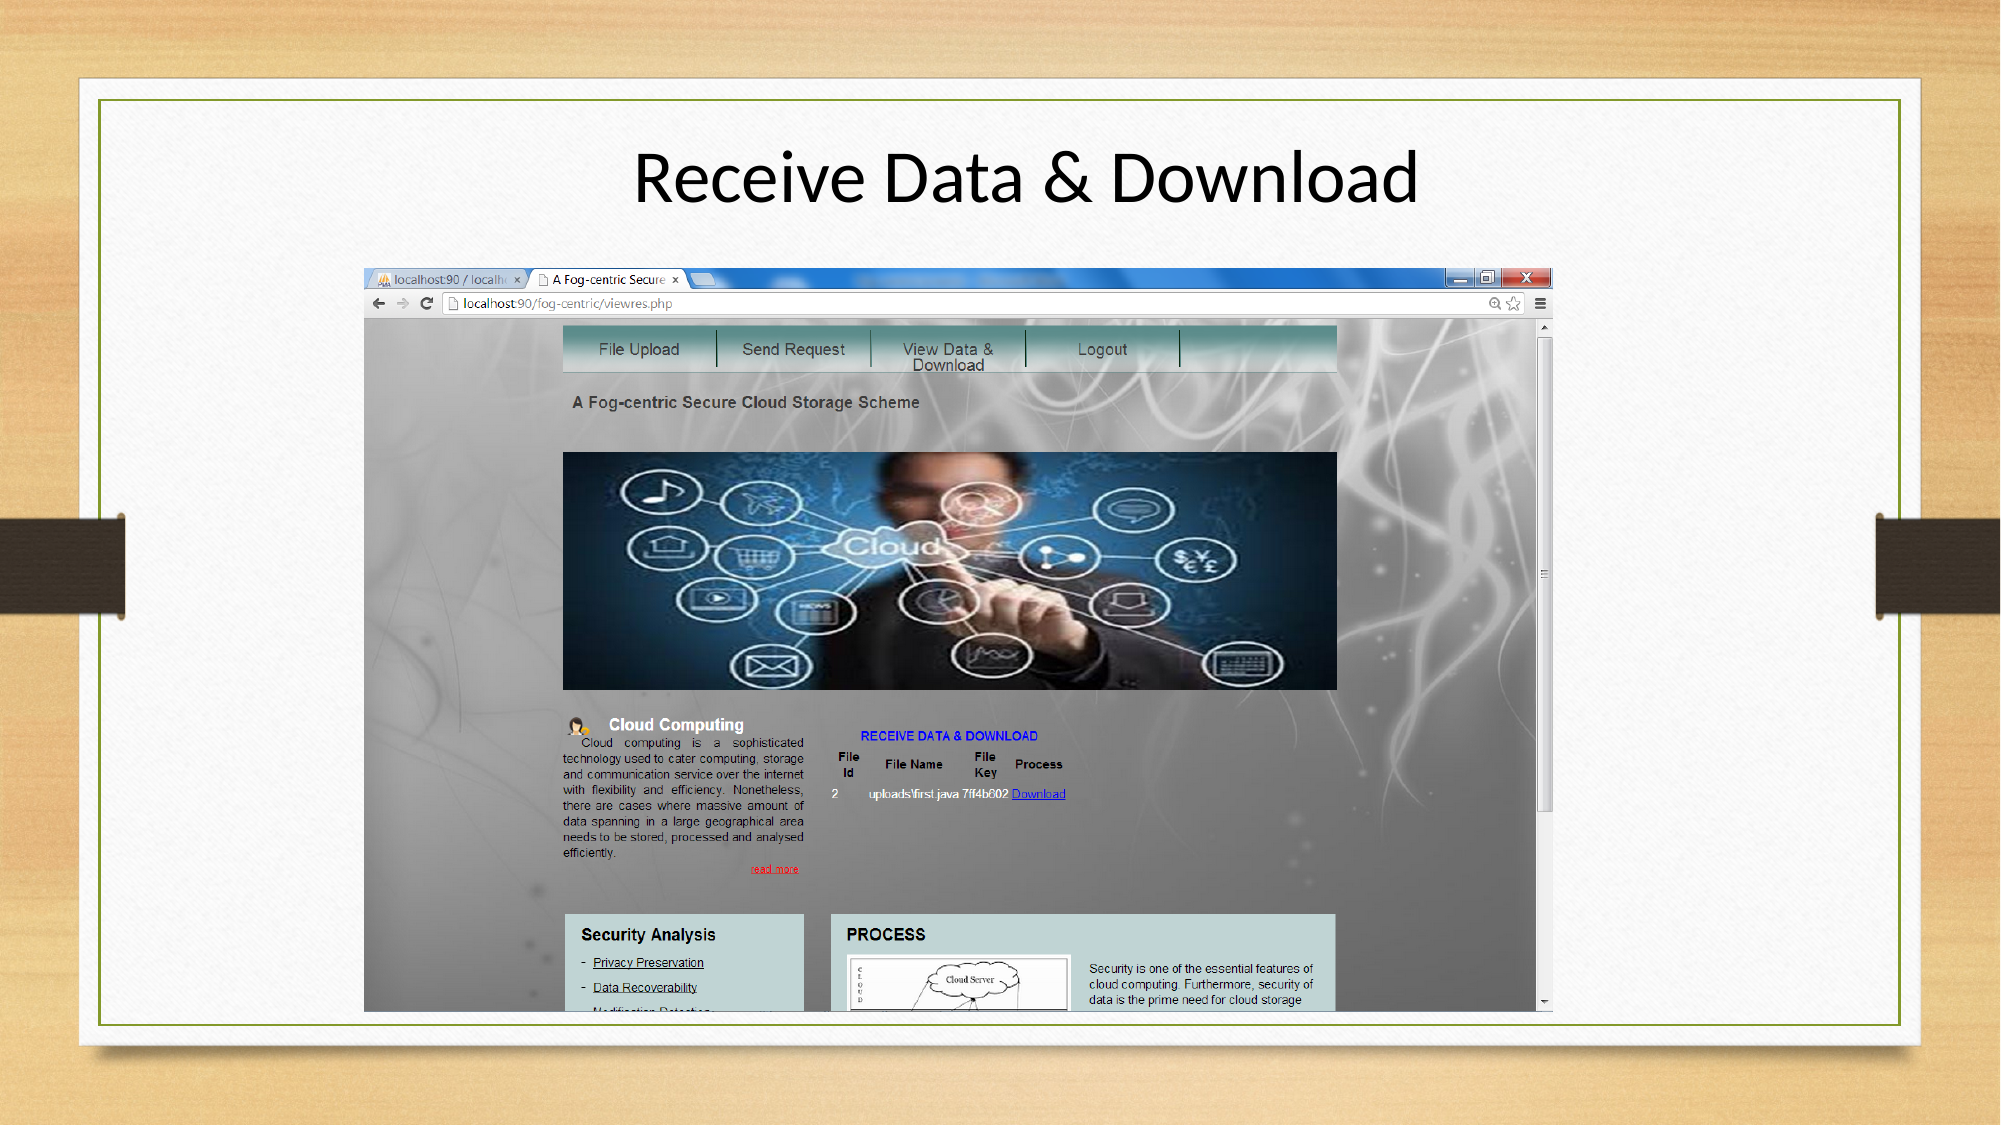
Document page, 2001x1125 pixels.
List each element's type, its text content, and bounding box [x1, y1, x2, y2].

text_box Receive Data & Download [618, 113, 1622, 225]
picture [0, 0, 2001, 1125]
